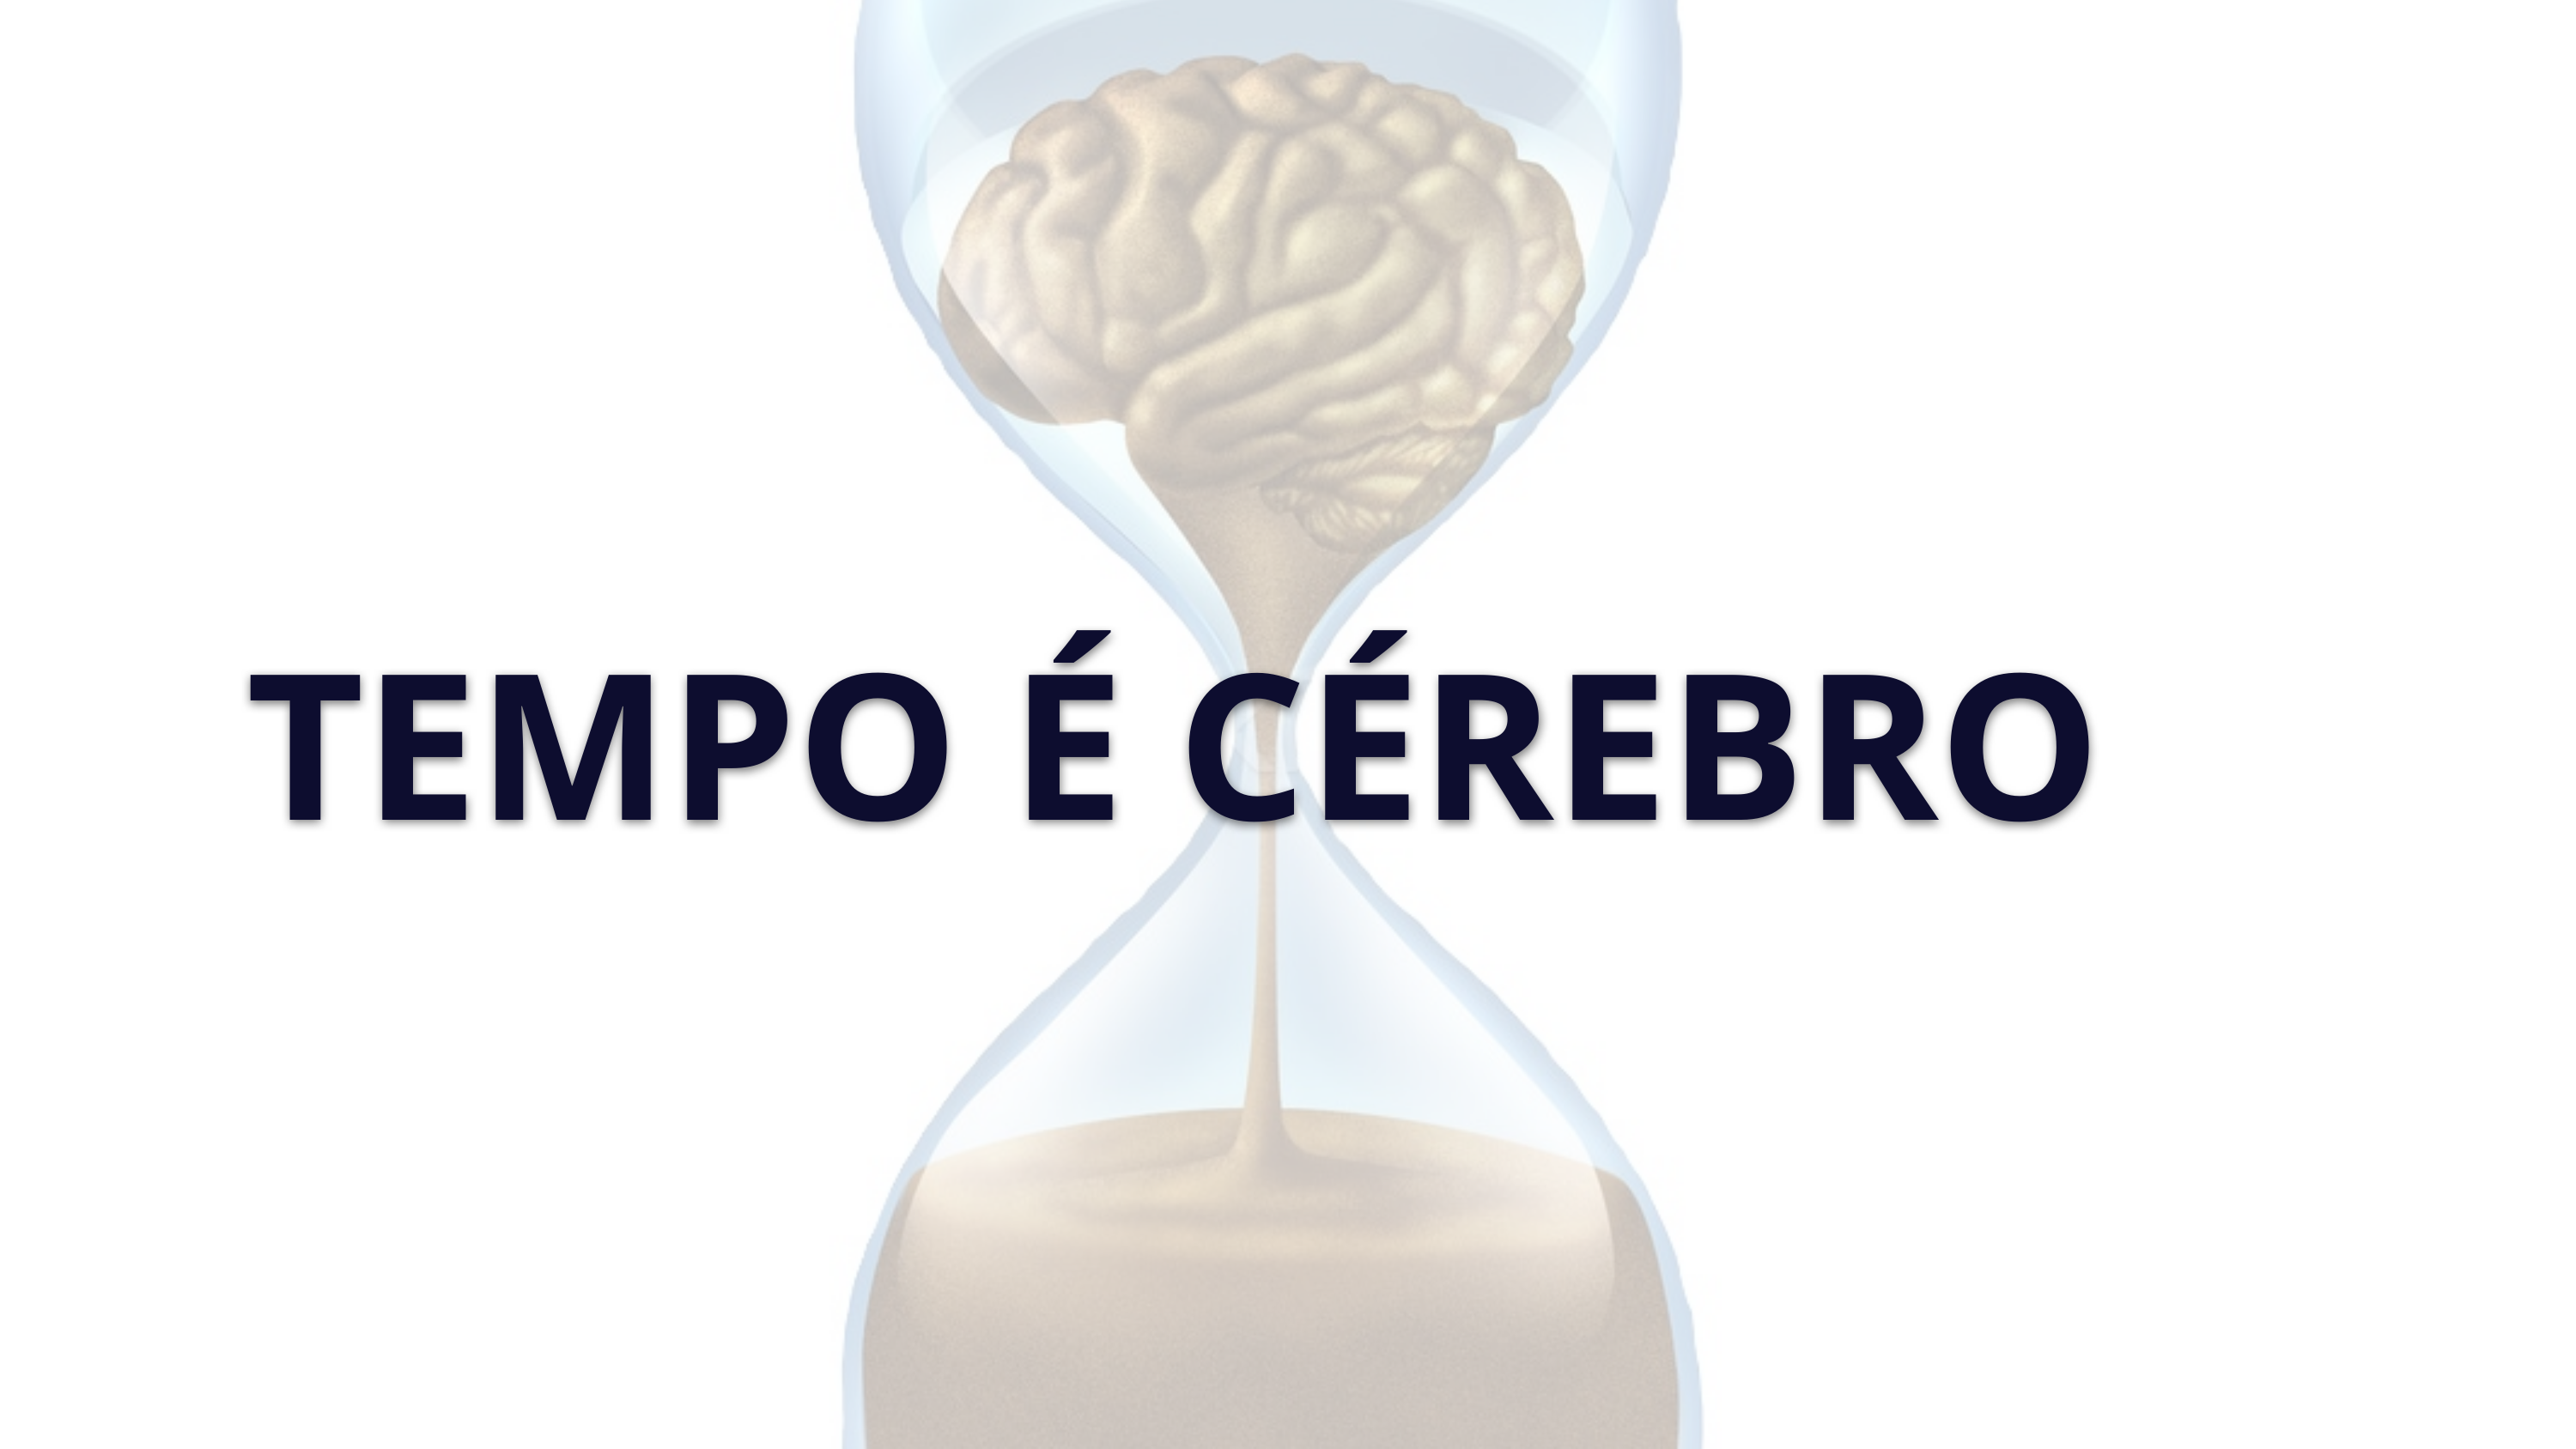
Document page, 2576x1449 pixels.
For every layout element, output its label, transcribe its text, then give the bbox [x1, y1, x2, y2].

title TEMPO É CÉREBRO [246, 616, 594, 864]
picture [598, 0, 1925, 1449]
title TEMPO É CÉREBRO [1929, 616, 2414, 864]
